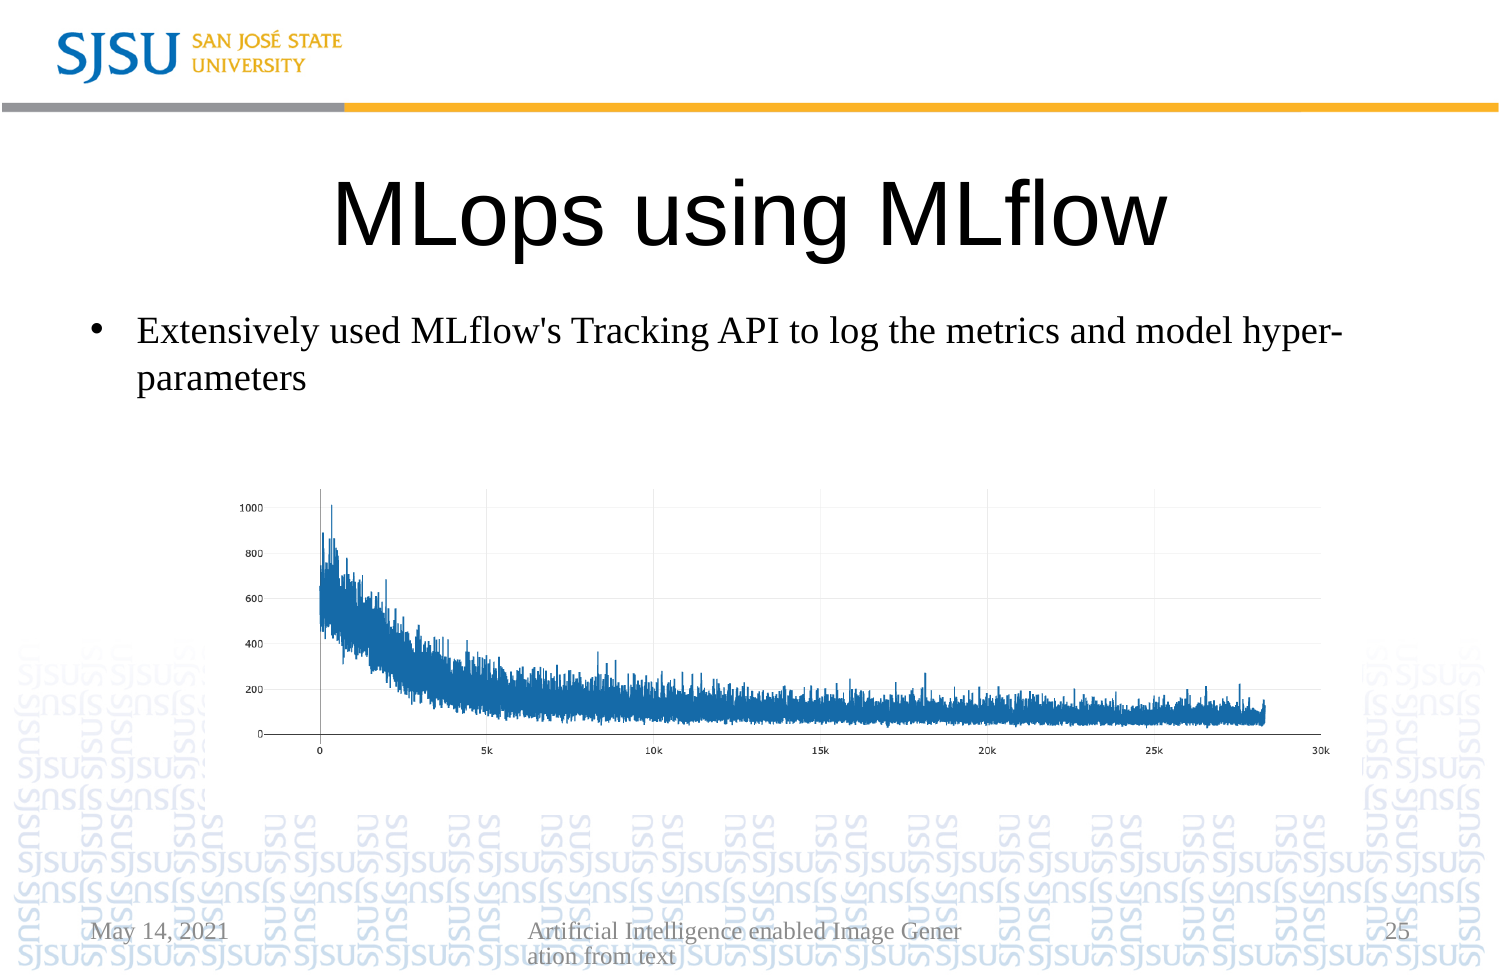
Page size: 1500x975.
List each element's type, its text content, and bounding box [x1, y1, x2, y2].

title MLops using MLflow [75, 132, 1425, 285]
picture [2, 0, 1499, 975]
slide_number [75, 903, 425, 956]
slide_number 25 [1074, 903, 1425, 956]
footer Artificial Intelligence enabled Image Generation from text [512, 903, 988, 956]
list Extensively used MLflow's Tracking API to log the metrics and model hyper-parameters [75, 297, 1365, 407]
